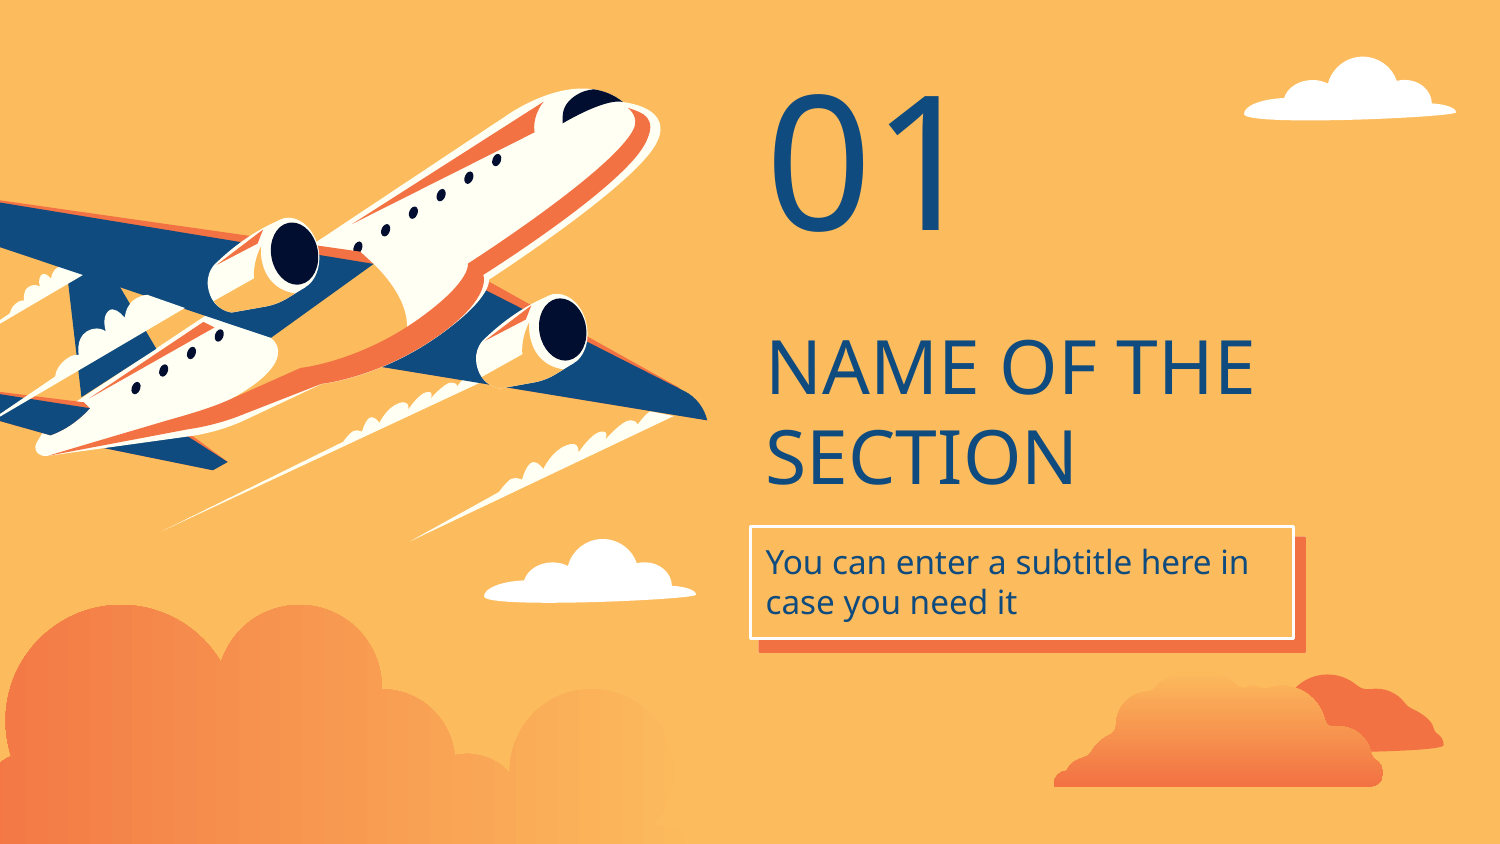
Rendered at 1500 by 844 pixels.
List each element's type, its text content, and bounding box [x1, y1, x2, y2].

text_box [0, 88, 708, 542]
title 01 [750, 86, 1268, 225]
subtitle You can enter a subtitle here in case you need it [749, 525, 1295, 640]
title NAME OF THE SECTION [750, 304, 1383, 515]
text_box [797, 225, 840, 231]
text_box [923, 225, 938, 229]
